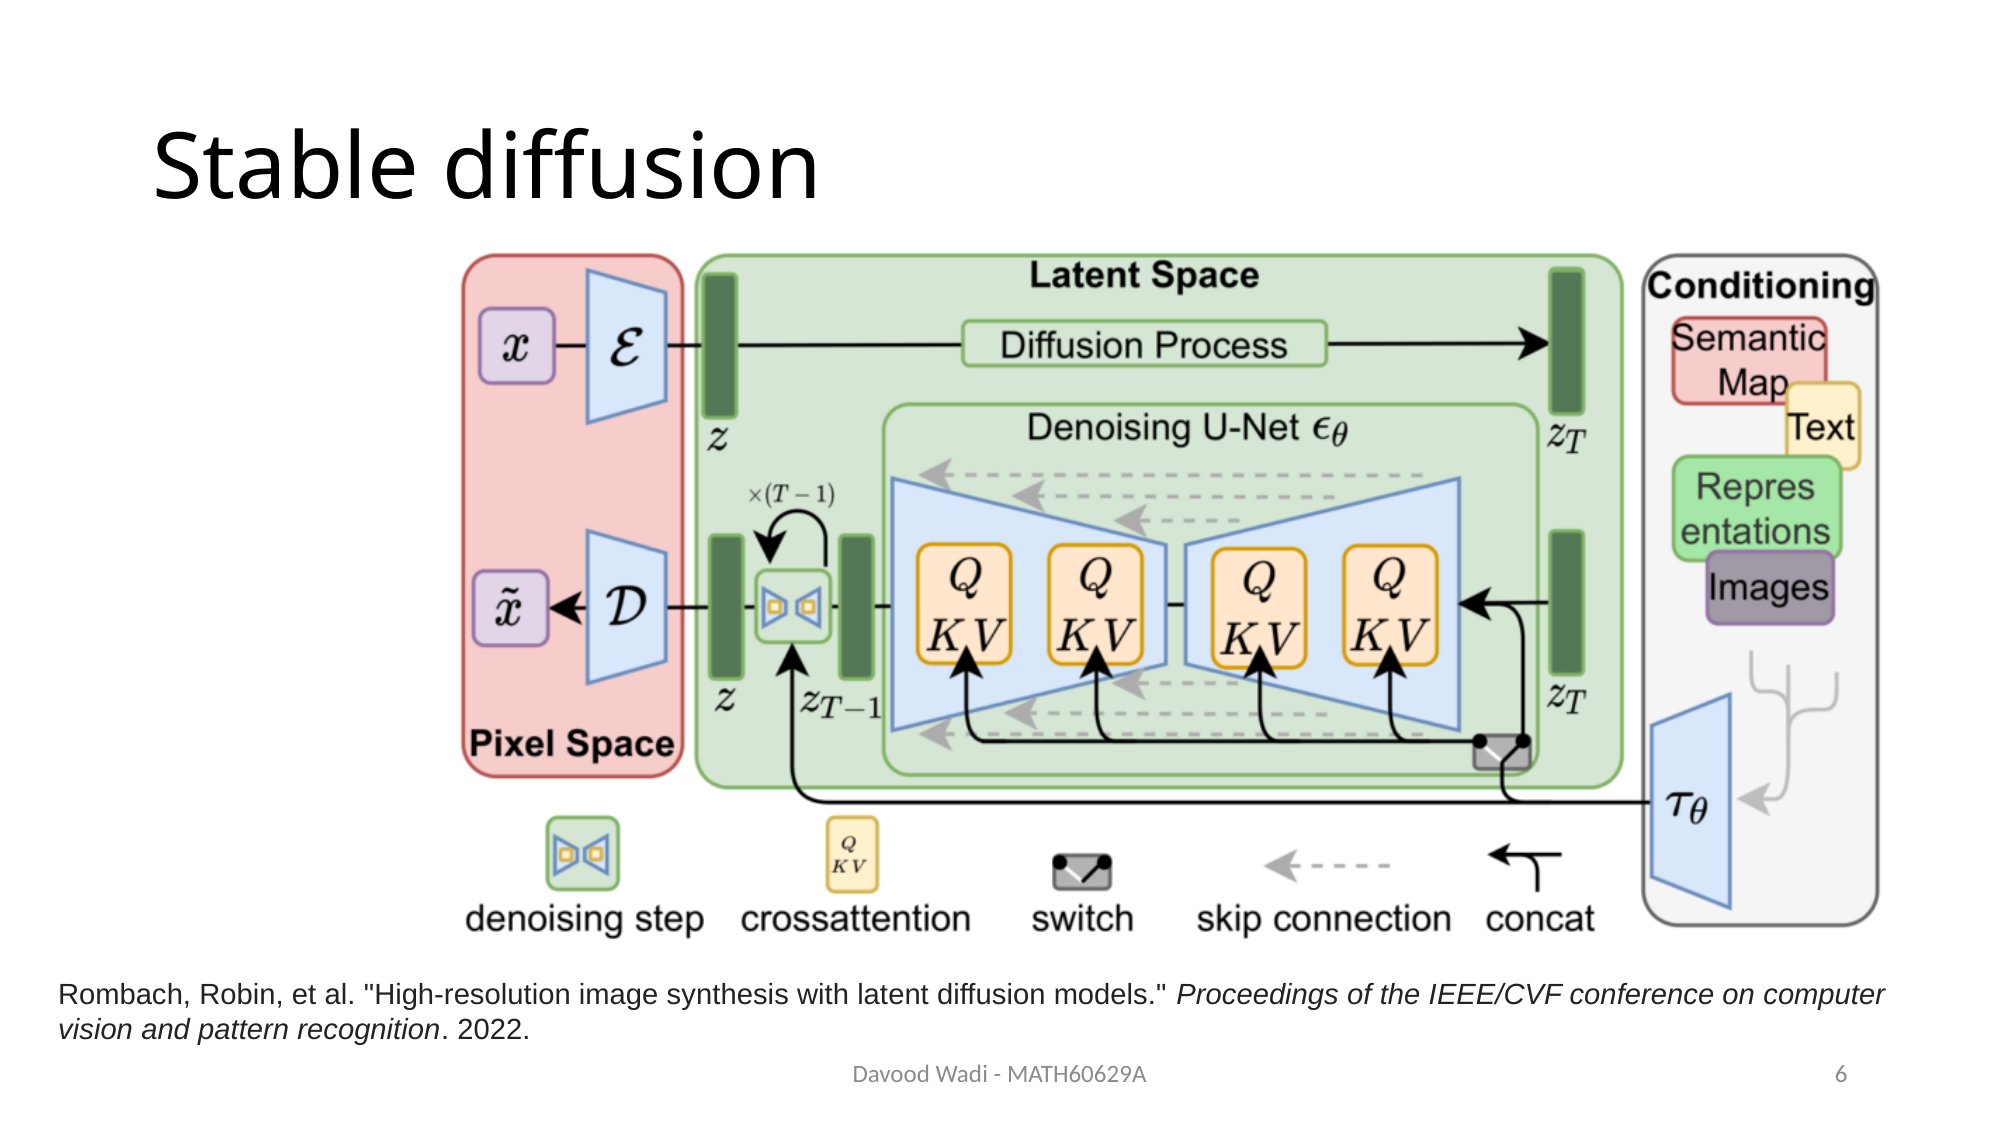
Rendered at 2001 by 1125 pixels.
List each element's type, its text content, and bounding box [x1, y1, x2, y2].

footer Davood Wadi - MATH60629A [662, 1042, 1338, 1103]
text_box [1044, 543, 1462, 672]
slide_number 6 [1412, 1042, 1863, 1103]
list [451, 245, 1890, 960]
text_box Rombach, Robin, et al. "High-resolution image synthesis with latent diffusion models." Proceedings of the IEEE/CVF conference on computer vision and pattern recognition. 2022. [43, 968, 1957, 1053]
title Stable diffusion [137, 59, 1863, 278]
